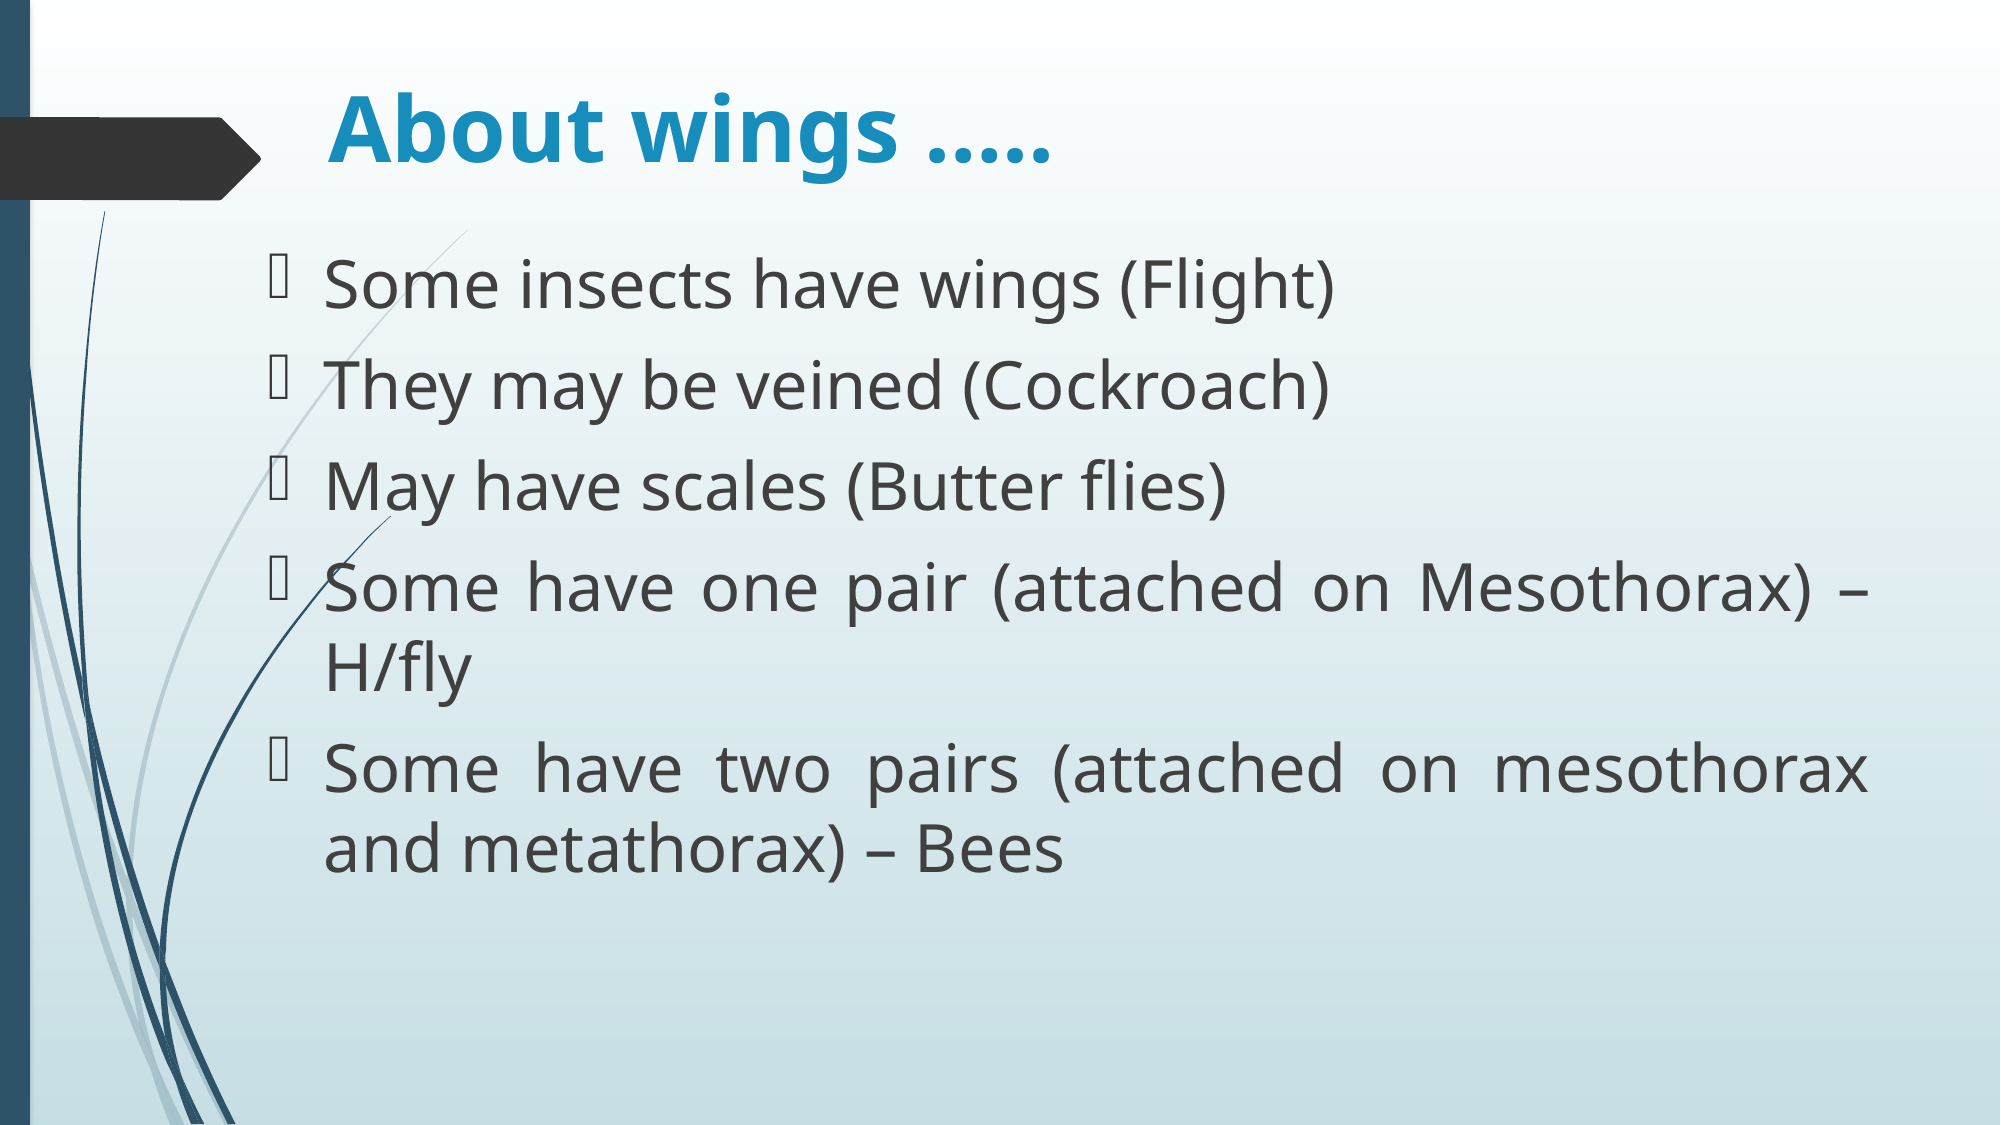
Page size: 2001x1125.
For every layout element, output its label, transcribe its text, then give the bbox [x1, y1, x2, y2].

title About wings ….. [313, 62, 1888, 200]
list Some insects have wings (Flight) They may be veined (Cockroach) May have scales (Butter flies) Some have one pair (attached on Mesothorax) – H/fly Some have two pairs (attached on mesothorax and metathorax) – Bees [252, 234, 1888, 1015]
